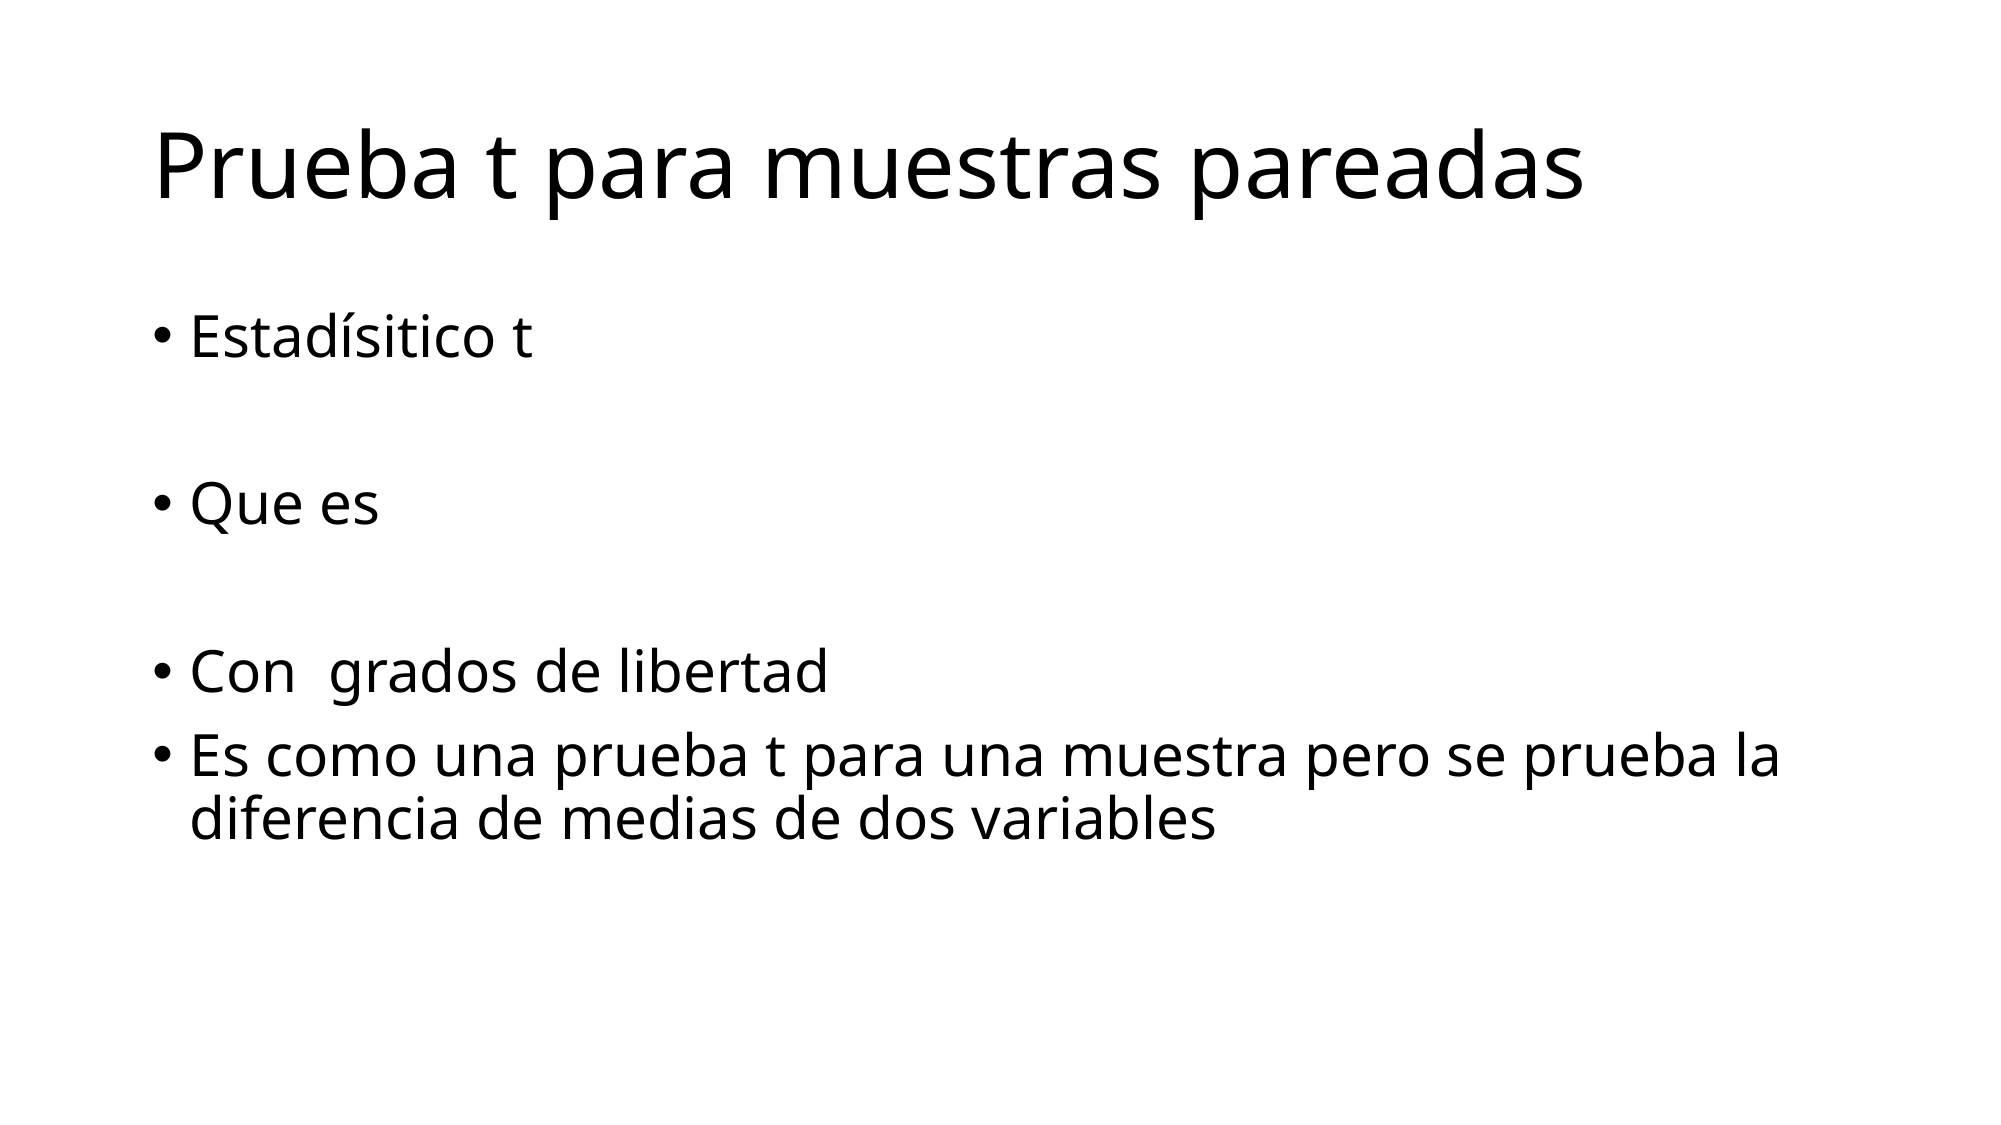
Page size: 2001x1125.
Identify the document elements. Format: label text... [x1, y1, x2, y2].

title Prueba t para muestras pareadas [137, 59, 1863, 278]
